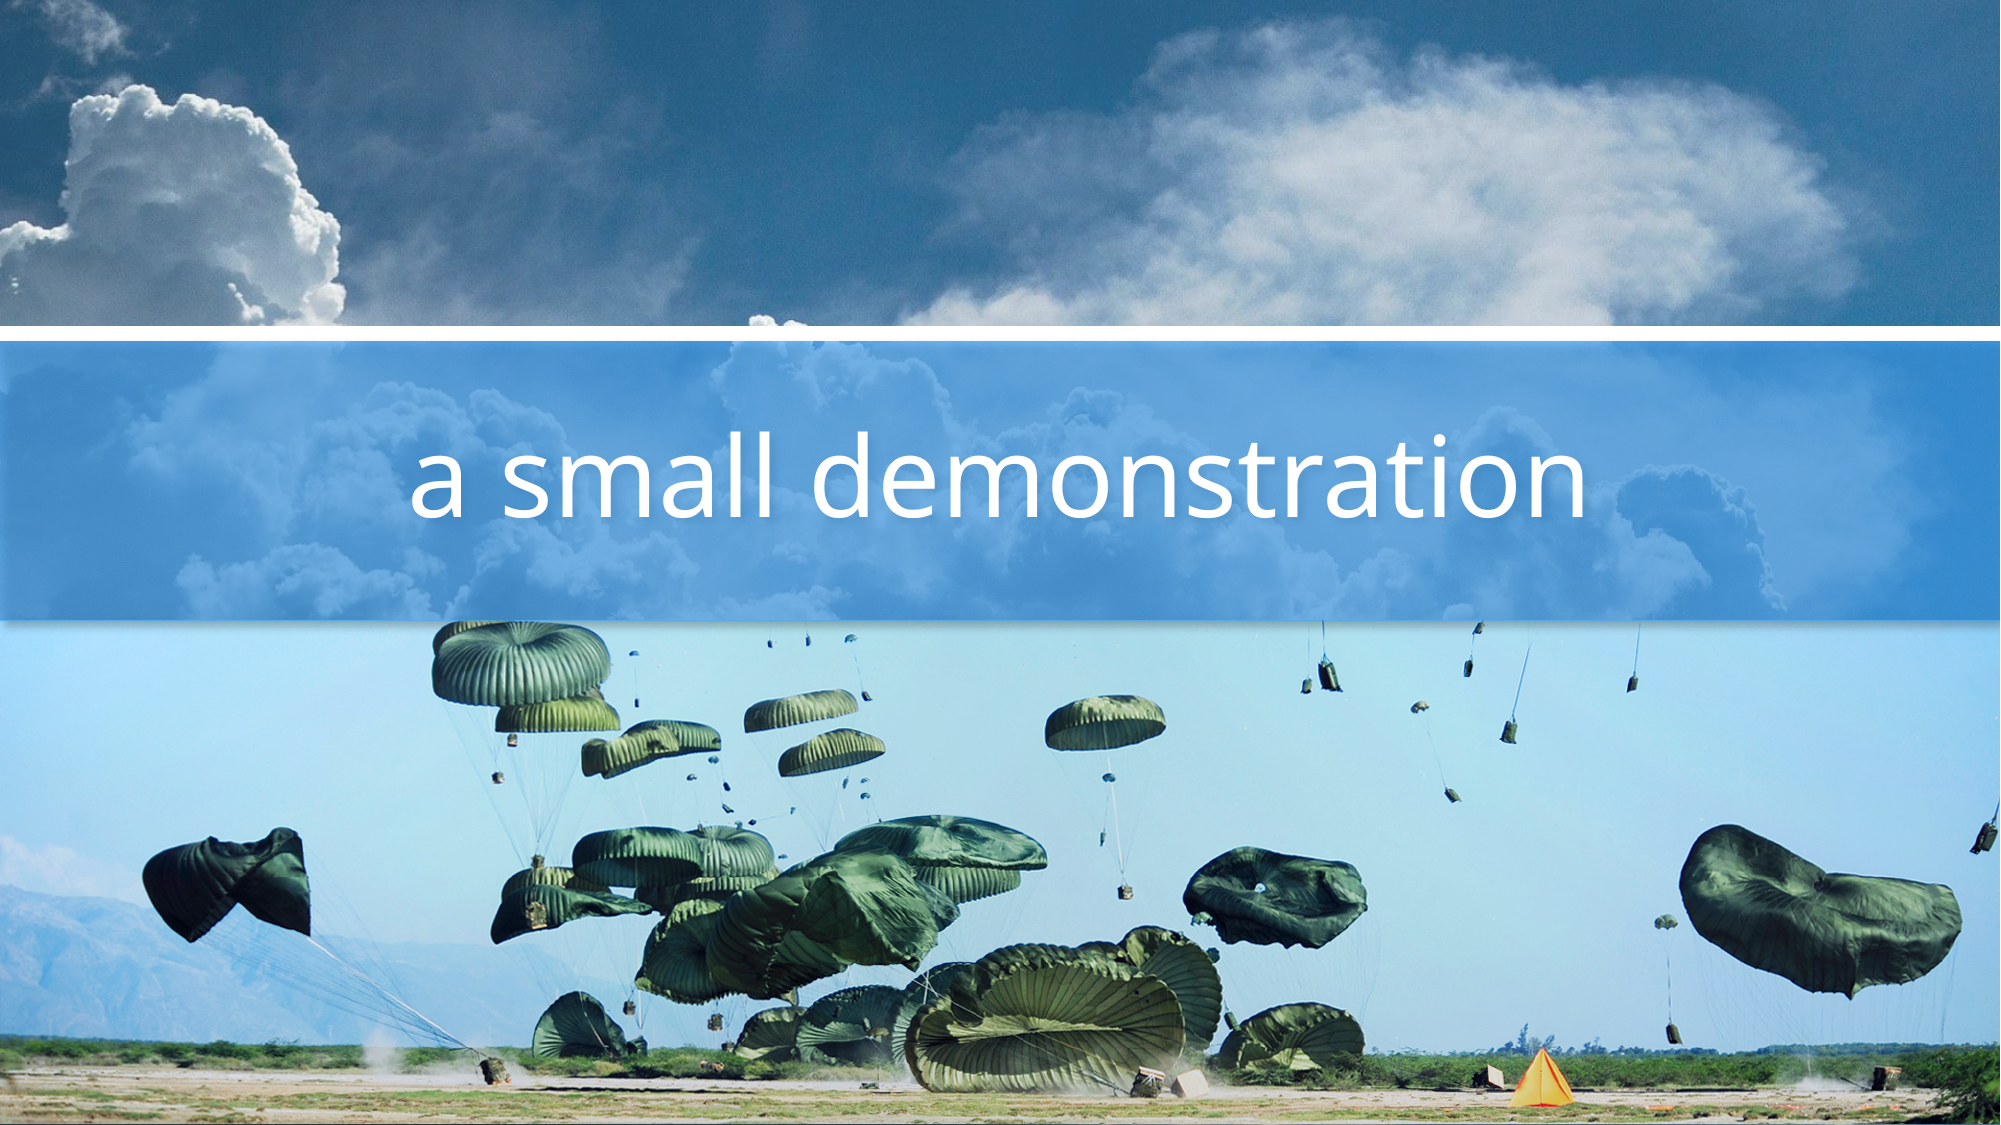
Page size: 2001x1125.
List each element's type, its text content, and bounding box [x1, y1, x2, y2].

list a small demonstration [0, 341, 2000, 622]
picture [0, 622, 2000, 1124]
